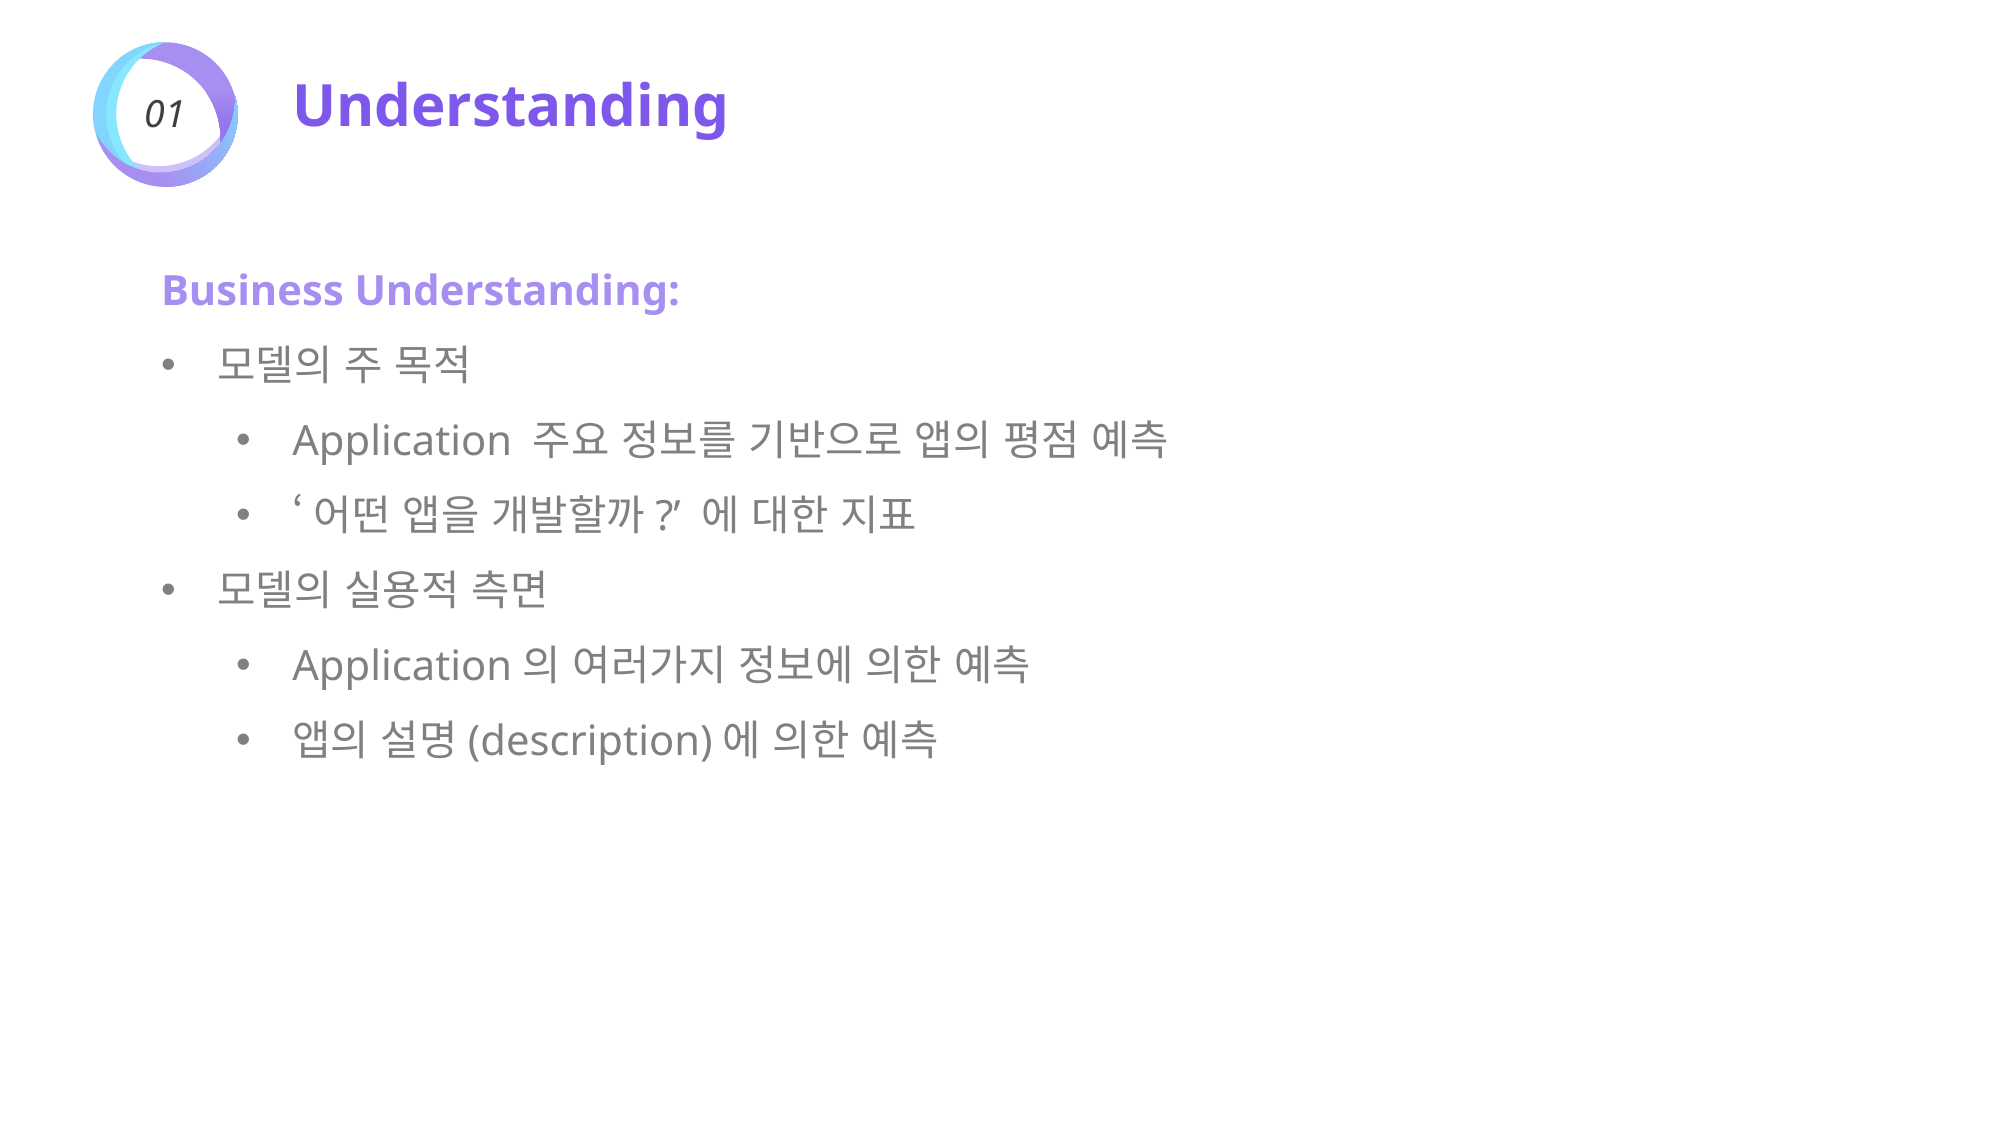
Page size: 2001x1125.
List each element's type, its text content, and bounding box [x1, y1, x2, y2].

text_box Business Understanding: 모델의 주 목적 Application 주요 정보를 기반으로 앱의 평점 예측 ‘어떤 앱을 개발할까?’ 에 대한 지표 모델의 실용적 측면 Application의 여러가지 정보에 의한 예측 앱의 설명(description)에 의한 예측 [146, 231, 1794, 772]
text_box Understanding [277, 26, 900, 146]
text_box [83, 16, 248, 205]
